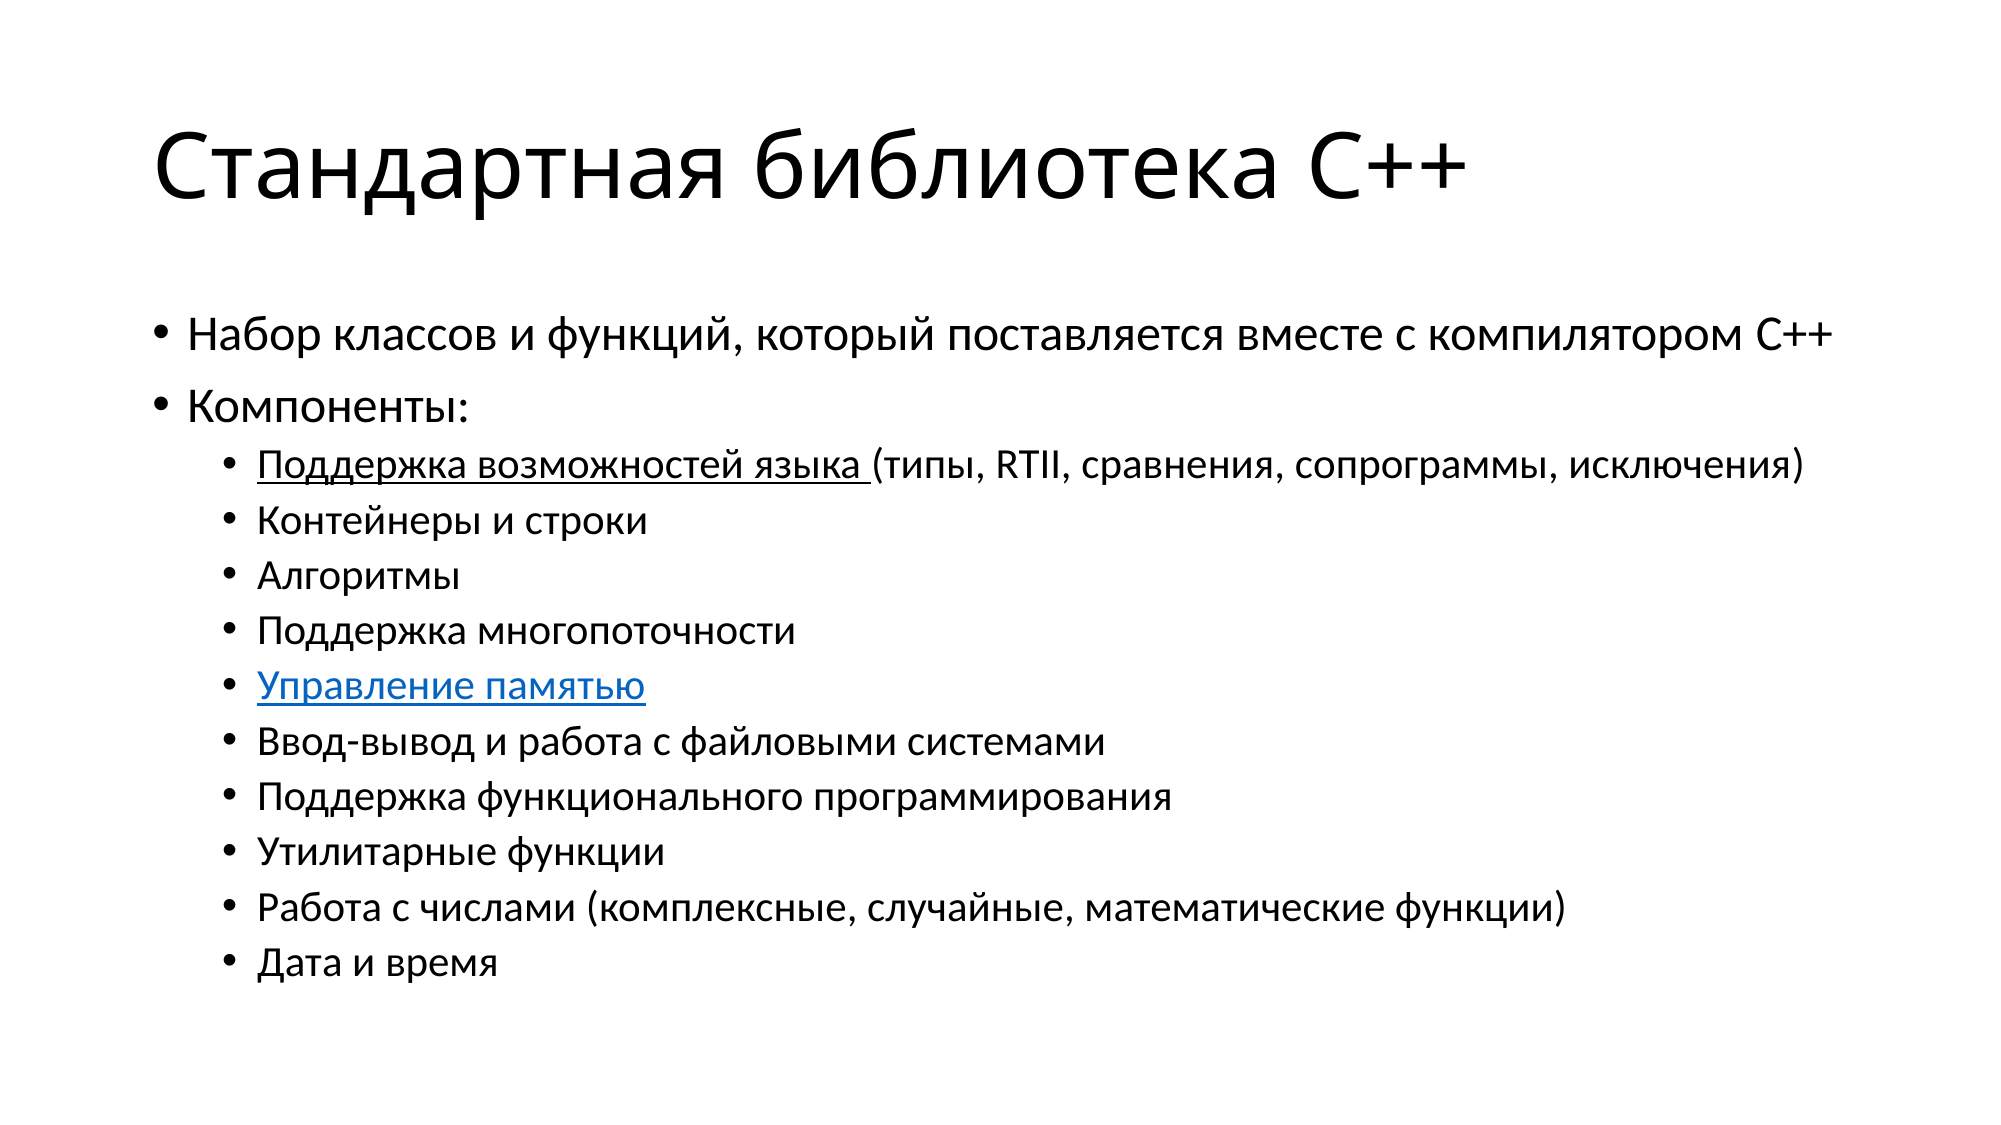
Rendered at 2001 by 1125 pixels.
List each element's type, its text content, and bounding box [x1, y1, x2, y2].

title Стандартная библиотека C++ [137, 59, 1863, 278]
list Набор классов и функций, который поставляется вместе с компилятором C++ Компоненты: Поддержка возможностей языка (типы, RTII, сравнения, сопрограммы, исключения) Контейнеры и строки Алгоритмы Поддержка многопоточности Управление памятью Ввод-вывод и работа с файловыми системами Поддержка функционального программирования Утилитарные функции Работа с числами (комплексные, случайные, математические функции) Дата и время [137, 299, 1863, 1014]
